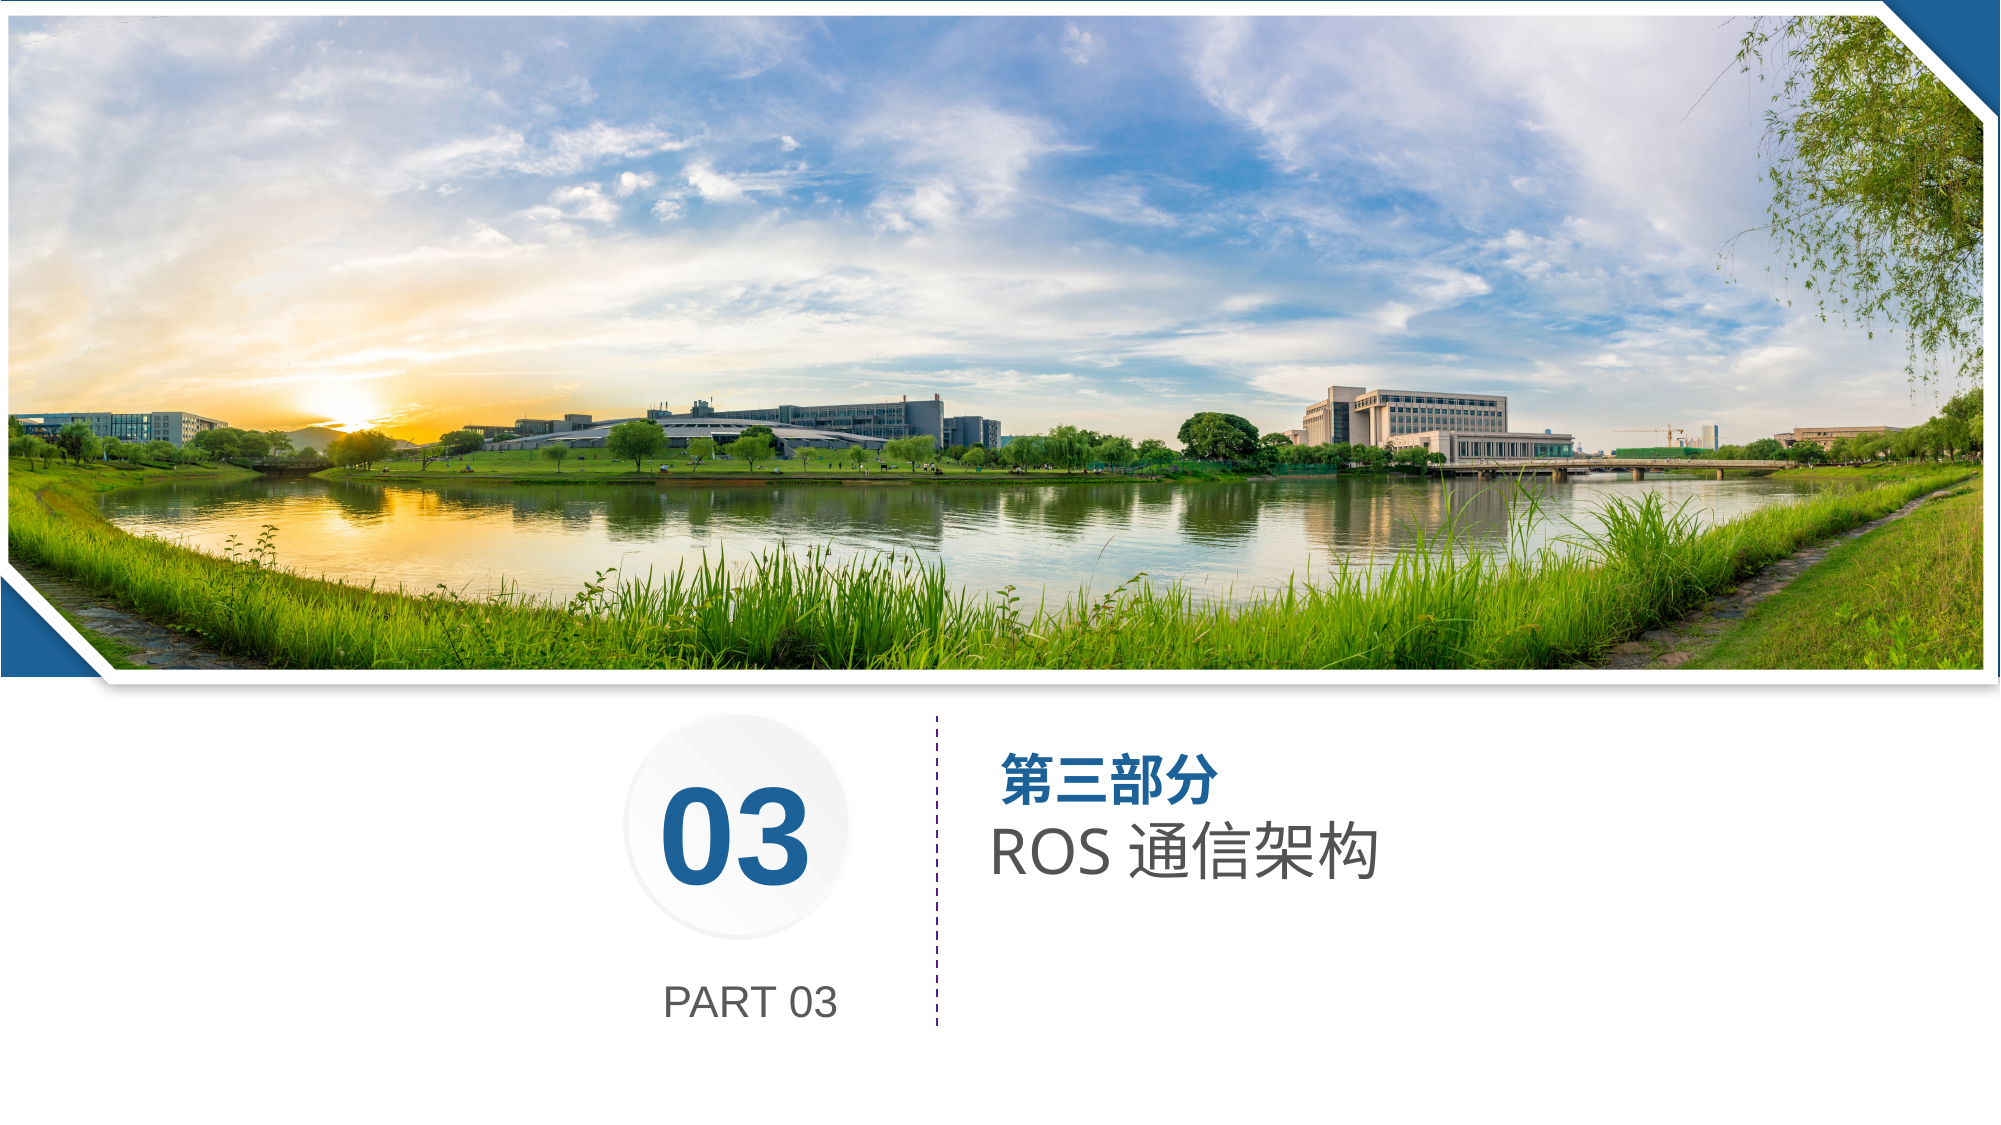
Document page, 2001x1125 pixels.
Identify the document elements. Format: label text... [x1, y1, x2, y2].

text_box PART 03 [662, 972, 861, 1026]
text_box 第三部分 ROS通信架构 [966, 737, 1404, 895]
picture [0, 8, 1991, 677]
text_box [1896, 0, 2000, 103]
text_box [623, 709, 854, 940]
